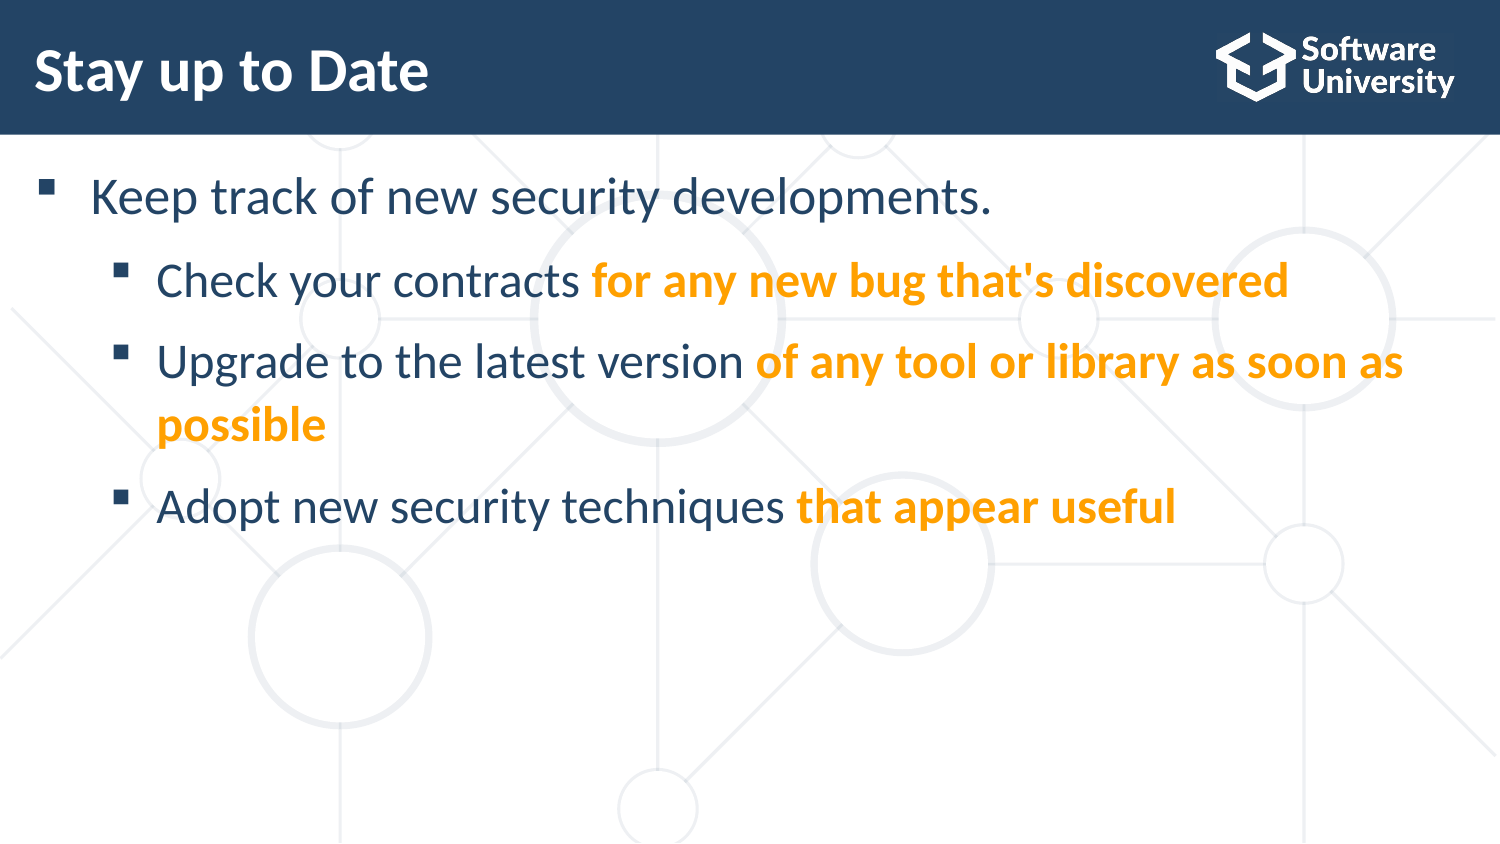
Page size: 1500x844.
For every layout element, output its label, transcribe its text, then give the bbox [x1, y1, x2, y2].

list Keep track of new security developments. Check your contracts for any new bug that's discovered Upgrade to the latest version of any tool or library as soon as possible Adopt new security techniques that appear useful [23, 147, 1478, 788]
title Stay up to Date [23, 12, 1193, 121]
picture [1216, 32, 1455, 102]
